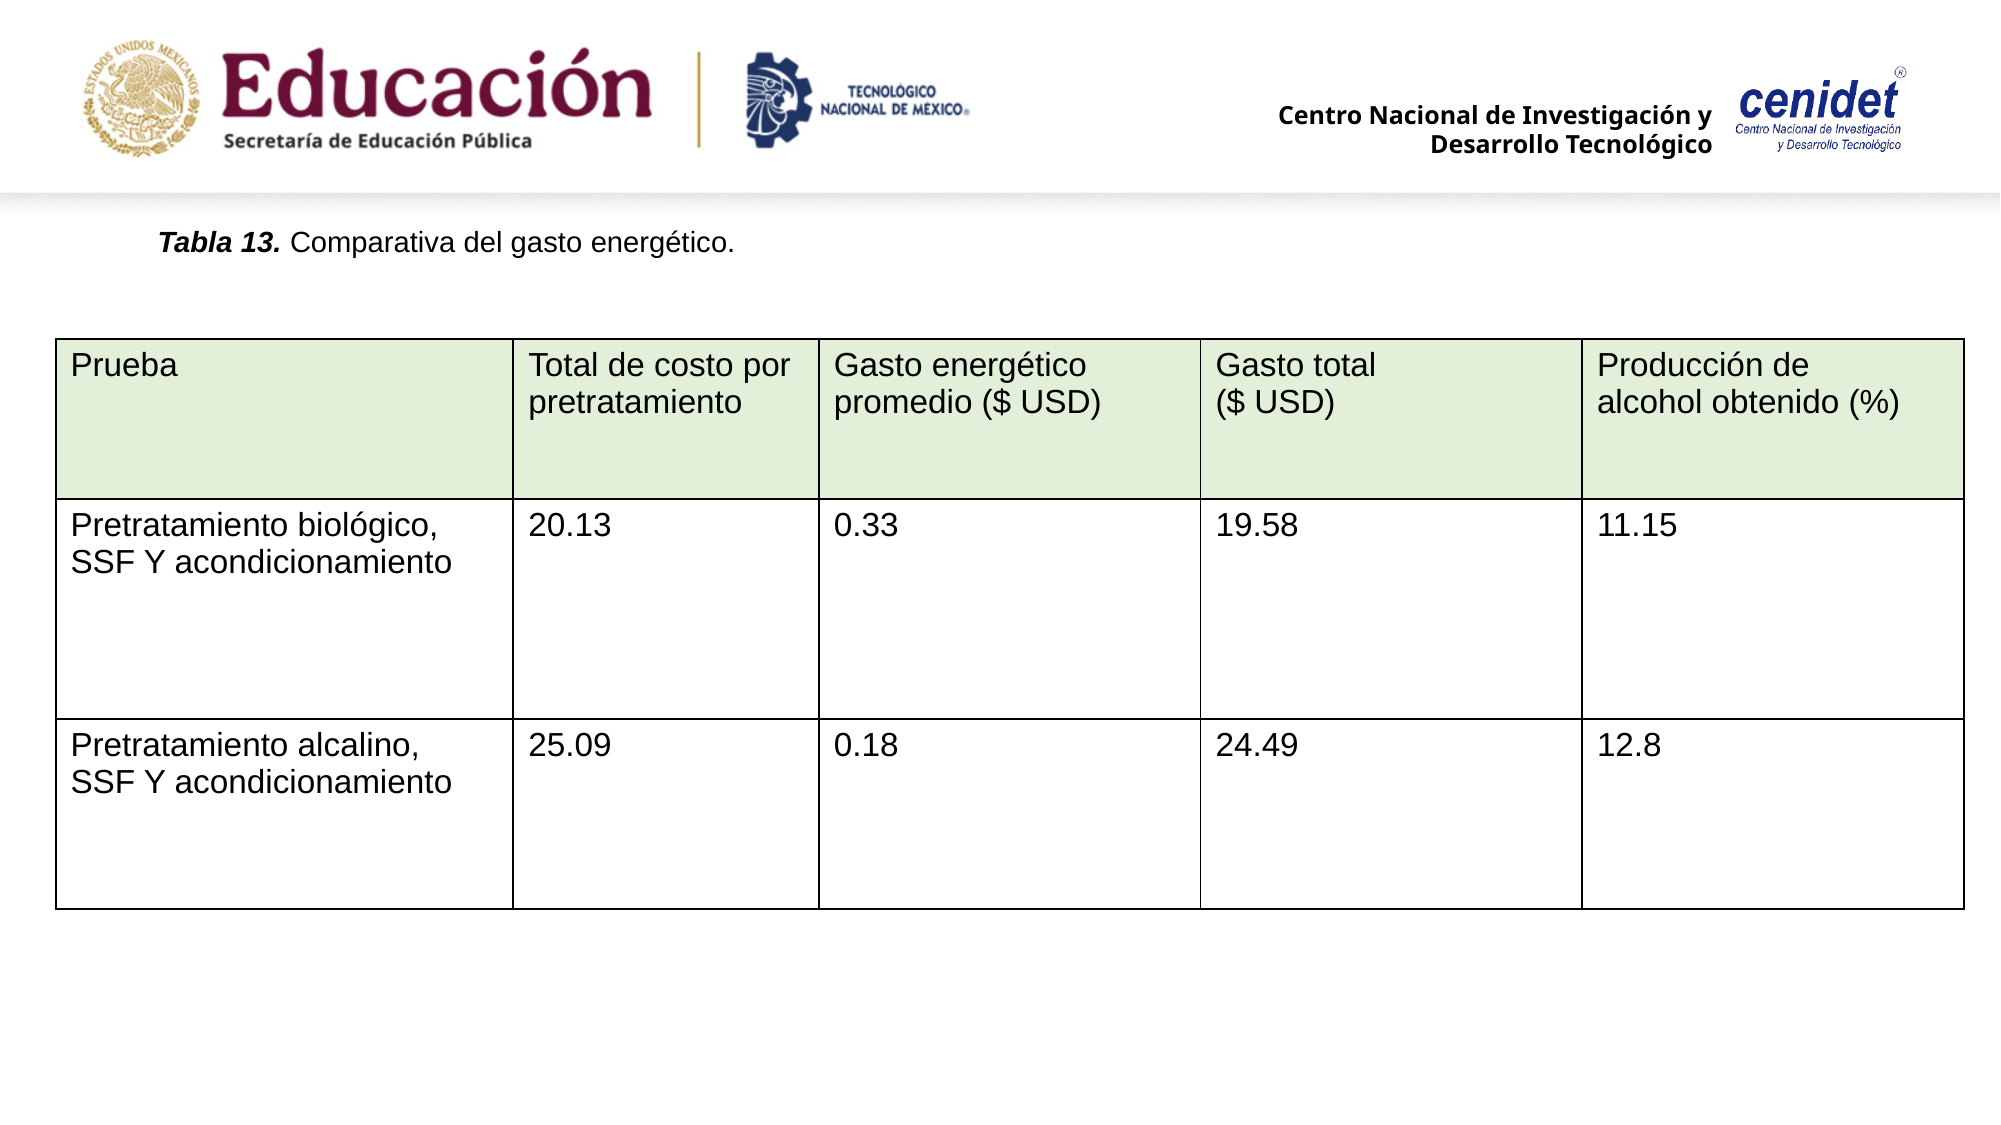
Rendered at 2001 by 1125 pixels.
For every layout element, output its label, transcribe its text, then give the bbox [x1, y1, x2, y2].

table_header Producción de alcohol obtenido (%) [1583, 340, 1963, 498]
table_cell 0.33 [820, 500, 1200, 718]
picture [0, 0, 2001, 1125]
table_header Total de costo por pretratamiento [514, 340, 818, 498]
table_cell 20.13 [514, 500, 818, 718]
table_cell 25.09 [514, 720, 818, 908]
table_cell 19.58 [1201, 500, 1581, 718]
table_header Gasto energético promedio ($ USD) [820, 340, 1200, 498]
table_cell Pretratamiento alcalino, SSF Y acondicionamiento [57, 720, 512, 908]
text_box Tabla 13. Comparativa del gasto energético. [142, 215, 1914, 266]
table_cell Pretratamiento biológico, SSF Y acondicionamiento [57, 500, 512, 718]
text_box Centro Nacional de Investigación y Desarrollo Tecnológico [1177, 91, 1727, 167]
table_header Prueba [57, 340, 512, 498]
table_cell 12.8 [1583, 720, 1963, 908]
table_header Gasto total ($ USD) [1201, 340, 1581, 498]
table_cell 24.49 [1201, 720, 1581, 908]
table_cell 11.15 [1583, 500, 1963, 718]
table_cell 0.18 [820, 720, 1200, 908]
